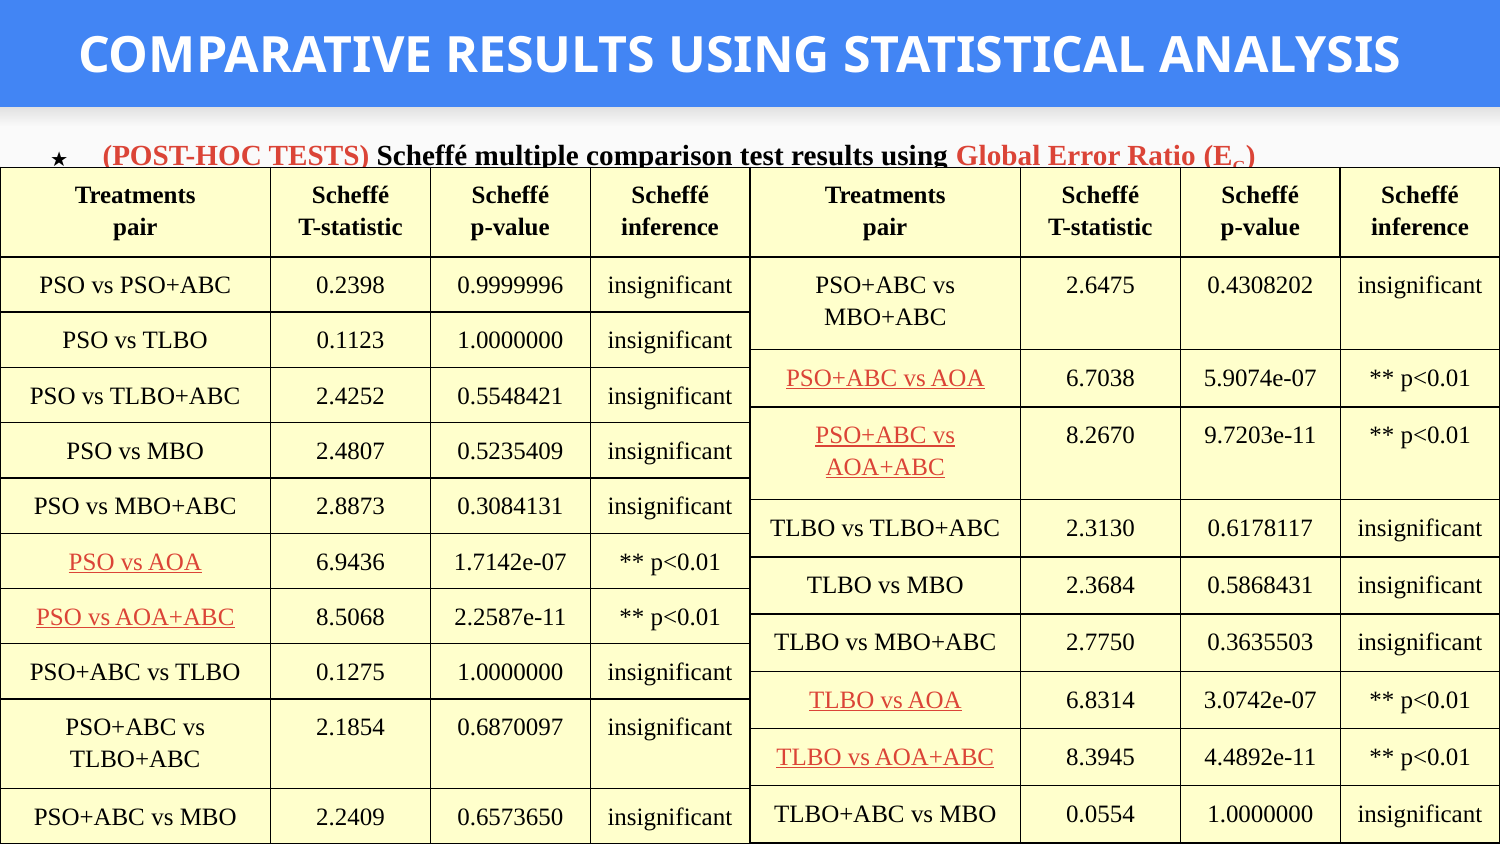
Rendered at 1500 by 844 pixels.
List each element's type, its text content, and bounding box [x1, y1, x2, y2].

table_cell PSO+ABC vs TLBO [1, 644, 270, 698]
table_cell 2.2587e-11 [431, 589, 590, 643]
table_cell ** p<0.01 [591, 589, 749, 643]
table_header 2.6475 [1021, 258, 1180, 349]
table_cell 0.6573650 [431, 789, 590, 843]
table_cell ** p<0.01 [591, 534, 749, 588]
table_cell 8.2670 [1021, 408, 1180, 499]
table_cell ** p<0.01 [1341, 729, 1499, 785]
table_cell insignificant [591, 258, 749, 311]
table_cell ** p<0.01 [1341, 350, 1499, 406]
table_cell 0.2398 [271, 258, 430, 311]
table_cell insignificant [591, 368, 749, 422]
table_cell TLBO vs AOA+ABC [751, 729, 1020, 785]
table_cell PSO vs MBO+ABC [1, 479, 270, 533]
table_cell insignificant [1341, 558, 1499, 613]
table_cell TLBO vs AOA [751, 672, 1020, 728]
table_cell 2.3684 [1021, 558, 1180, 613]
table_cell insignificant [1341, 786, 1499, 842]
table_cell PSO+ABC vs TLBO+ABC [1, 700, 270, 788]
table_cell 0.6870097 [431, 700, 590, 788]
table_cell insignificant [591, 423, 749, 477]
table_cell 2.3130 [1021, 500, 1180, 556]
table_header 0.4308202 [1181, 258, 1340, 349]
table_cell 5.9074e-07 [1181, 350, 1340, 406]
table_cell insignificant [591, 644, 749, 698]
table_header Treatments pair [1, 168, 270, 256]
table_cell PSO vs MBO [1, 423, 270, 477]
table_cell insignificant [591, 789, 749, 843]
table_cell 2.8873 [271, 479, 430, 533]
table_cell 2.7750 [1021, 615, 1180, 671]
table_cell 1.0000000 [431, 313, 590, 367]
table_cell 1.0000000 [431, 644, 590, 698]
table_cell ** p<0.01 [1341, 672, 1499, 728]
title COMPARATIVE RESULTS USING STATISTICAL ANALYSIS [16, 2, 1464, 101]
table_cell 1.0000000 [1181, 786, 1340, 842]
table_cell TLBO vs TLBO+ABC [751, 500, 1020, 556]
table_cell 4.4892e-11 [1181, 729, 1340, 785]
table_cell insignificant [591, 313, 749, 367]
table_cell 6.7038 [1021, 350, 1180, 406]
table_cell insignificant [1341, 615, 1499, 671]
table_cell TLBO vs MBO [751, 558, 1020, 613]
table_cell PSO vs AOA [1, 534, 270, 588]
table_cell 2.4807 [271, 423, 430, 477]
table_header Scheffé inference [591, 168, 749, 256]
table_header insignificant [1341, 258, 1499, 349]
table_header Scheffé T-statistic [1021, 168, 1180, 256]
table_cell PSO vs AOA+ABC [1, 589, 270, 643]
table_cell PSO+ABC vs MBO [1, 789, 270, 843]
table_cell 0.0554 [1021, 786, 1180, 842]
table_cell 2.2409 [271, 789, 430, 843]
table_cell PSO vs TLBO+ABC [1, 368, 270, 422]
table_header Scheffé T-statistic [271, 168, 430, 256]
table_cell PSO+ABC vs AOA+ABC [751, 408, 1020, 499]
table_cell 2.4252 [271, 368, 430, 422]
table_cell PSO vs TLBO [1, 313, 270, 367]
table_cell 0.6178117 [1181, 500, 1340, 556]
table_cell 2.1854 [271, 700, 430, 788]
text_box (POST-HOC TESTS) Scheffé multiple comparison test results using Global Error Ratio (EG) [12, 101, 1468, 167]
table_cell 6.9436 [271, 534, 430, 588]
table_cell 0.5235409 [431, 423, 590, 477]
table_cell TLBO vs MBO+ABC [751, 615, 1020, 671]
table_header Scheffé p-value [431, 168, 590, 256]
table_header Scheffé inference [1341, 168, 1499, 256]
table_cell 6.8314 [1021, 672, 1180, 728]
table_cell ** p<0.01 [1341, 408, 1499, 499]
table_cell 3.0742e-07 [1181, 672, 1340, 728]
table_cell 8.3945 [1021, 729, 1180, 785]
table_cell insignificant [591, 700, 749, 788]
table_header Treatments pair [751, 168, 1020, 256]
table_cell insignificant [1341, 500, 1499, 556]
table_cell 0.9999996 [431, 258, 590, 311]
table_cell 0.5548421 [431, 368, 590, 422]
table_cell 0.1275 [271, 644, 430, 698]
table_cell 0.3084131 [431, 479, 590, 533]
table_cell 8.5068 [271, 589, 430, 643]
table_cell 9.7203e-11 [1181, 408, 1340, 499]
table_cell 0.5868431 [1181, 558, 1340, 613]
table_cell TLBO+ABC vs MBO [751, 786, 1020, 842]
table_cell PSO+ABC vs AOA [751, 350, 1020, 406]
table_header Scheffé p-value [1181, 168, 1339, 256]
table_cell 0.3635503 [1181, 615, 1340, 671]
table_header PSO+ABC vs MBO+ABC [751, 258, 1020, 349]
table_cell insignificant [591, 479, 749, 533]
table_cell 0.1123 [271, 313, 430, 367]
table_cell PSO vs PSO+ABC [1, 258, 270, 311]
table_cell 1.7142e-07 [431, 534, 590, 588]
